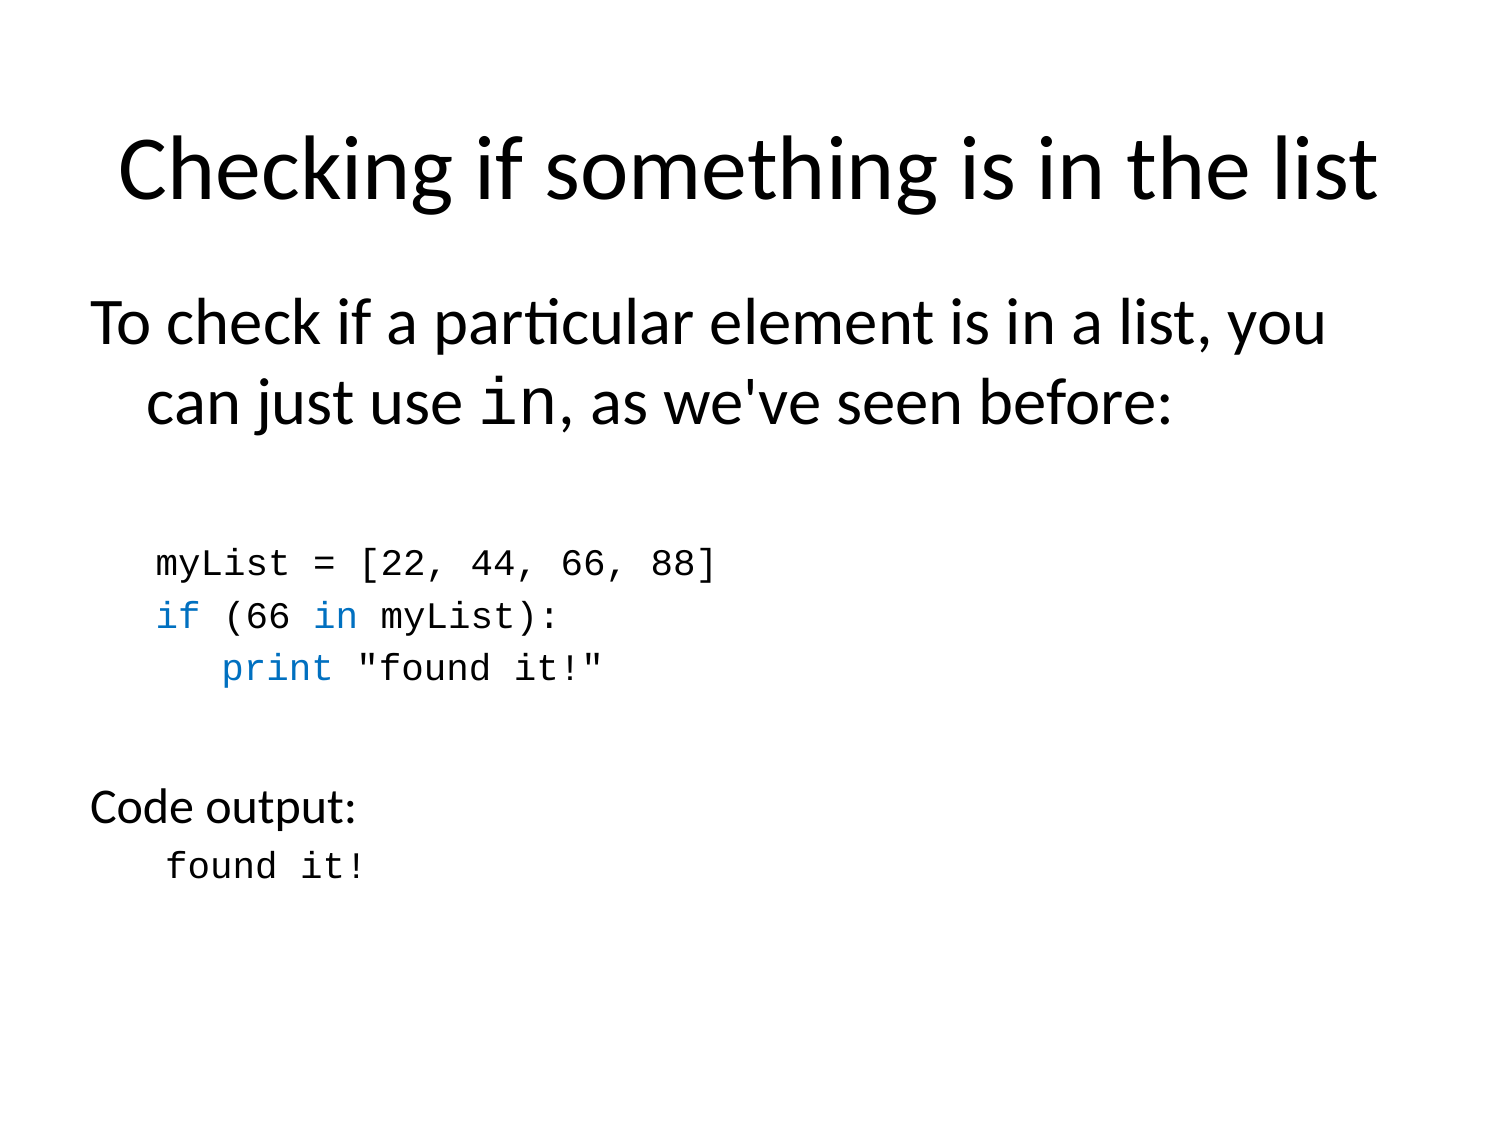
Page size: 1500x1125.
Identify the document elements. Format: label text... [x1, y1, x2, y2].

list To check if a particular element is in a list, you can just use in, as we've seen before: myList = [22, 44, 66, 88] if (66 in myList): print "found it!" Code output: found it! [75, 262, 1425, 1005]
title Checking if something is in the list [75, 45, 1425, 233]
